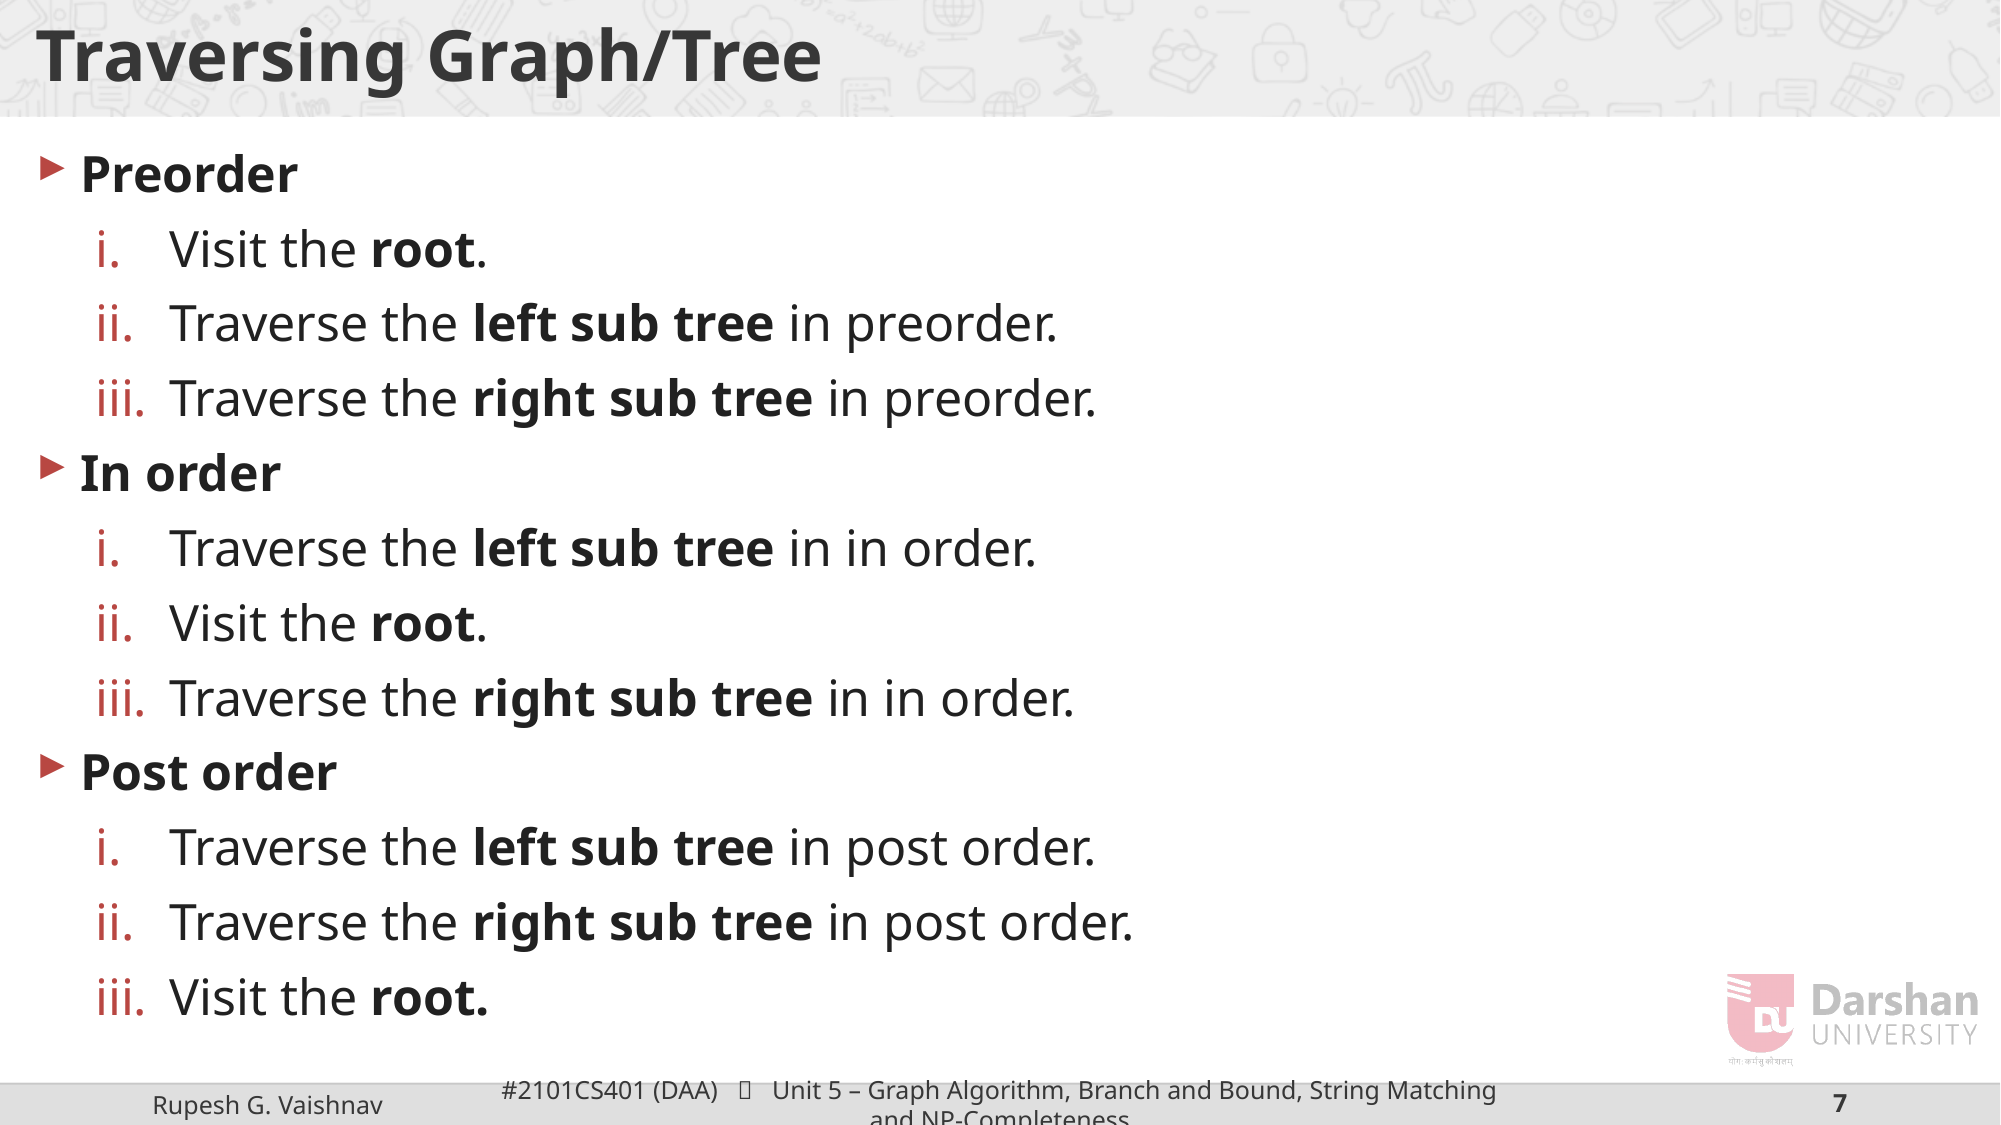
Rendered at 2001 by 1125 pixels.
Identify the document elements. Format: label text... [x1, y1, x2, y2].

text_box [1724, 972, 1981, 1068]
title Traversing Graph/Tree [0, 0, 2000, 117]
list Preorder Visit the root. Traverse the left sub tree in preorder. Traverse the right sub tree in preorder. In order Traverse the left sub tree in in order. Visit the root. Traverse the right sub tree in in order. Post order Traverse the left sub tree in post order. Traverse the right sub tree in post order. Visit the root. [21, 141, 1979, 1059]
